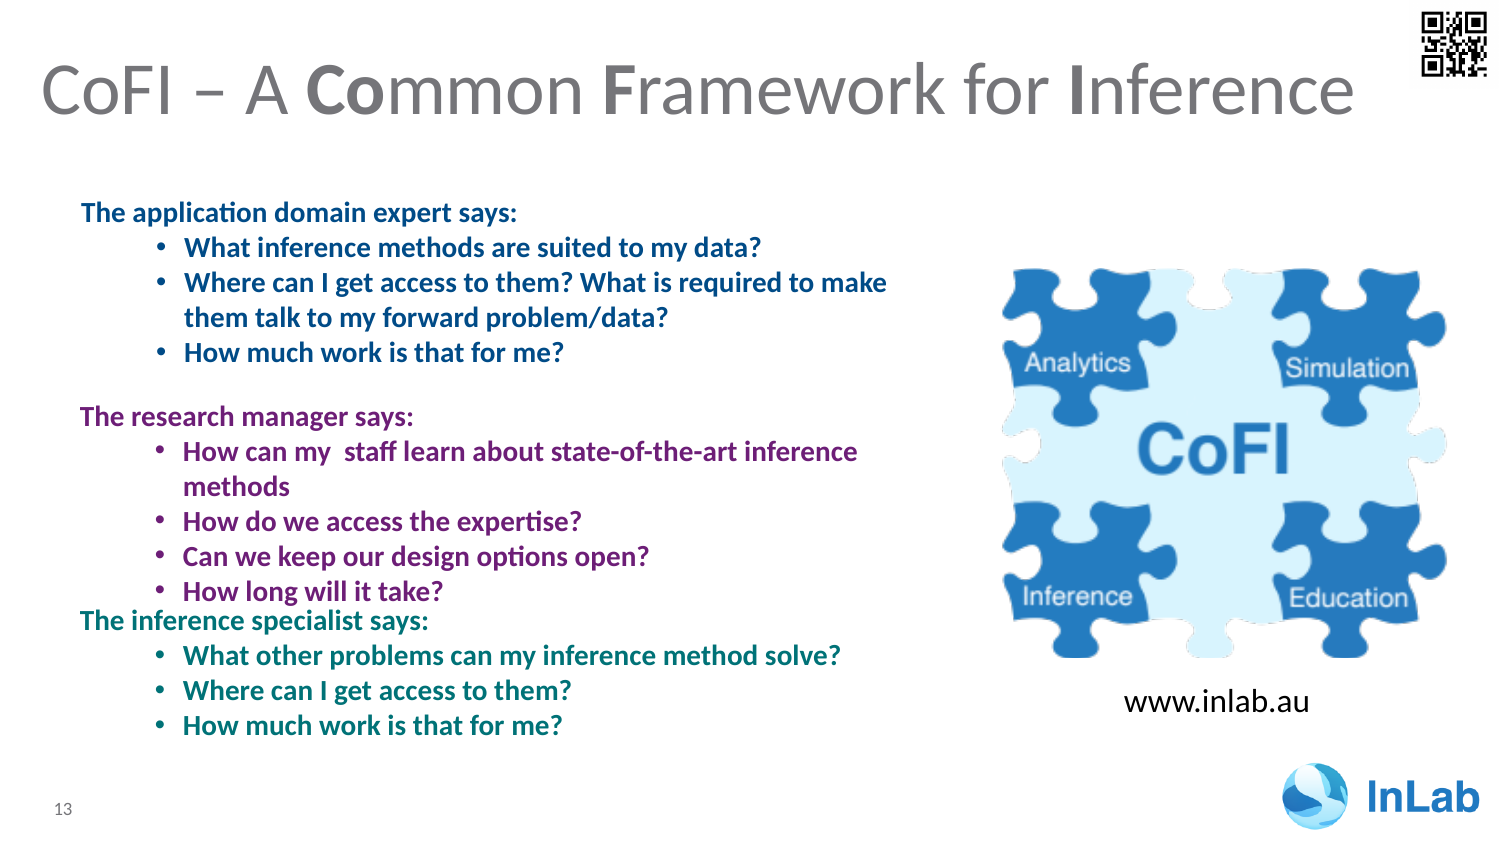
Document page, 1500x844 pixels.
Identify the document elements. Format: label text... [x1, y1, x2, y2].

picture [1263, 748, 1500, 844]
slide_number 13 [41, 800, 89, 816]
text_box The inference specialist says: What other problems can my inference method solve? Where can I get access to them? How much work is that for me? [65, 615, 1176, 749]
text_box www.inlab.au [1109, 671, 1326, 727]
picture [1409, 0, 1499, 89]
text_box The research manager says: How can my staff learn about state-of-the-art inference methods How do we access the expertise? Can we keep our design options open? How long will it take? [65, 389, 987, 615]
text_box The application domain expert says: What inference methods are suited to my data? Where can I get access to them? What is required to make them talk to my forward problem/data? How much work is that for me? [66, 186, 939, 376]
picture [992, 268, 1455, 658]
title CoFI – A Common Framework for Inference [41, 39, 1459, 145]
